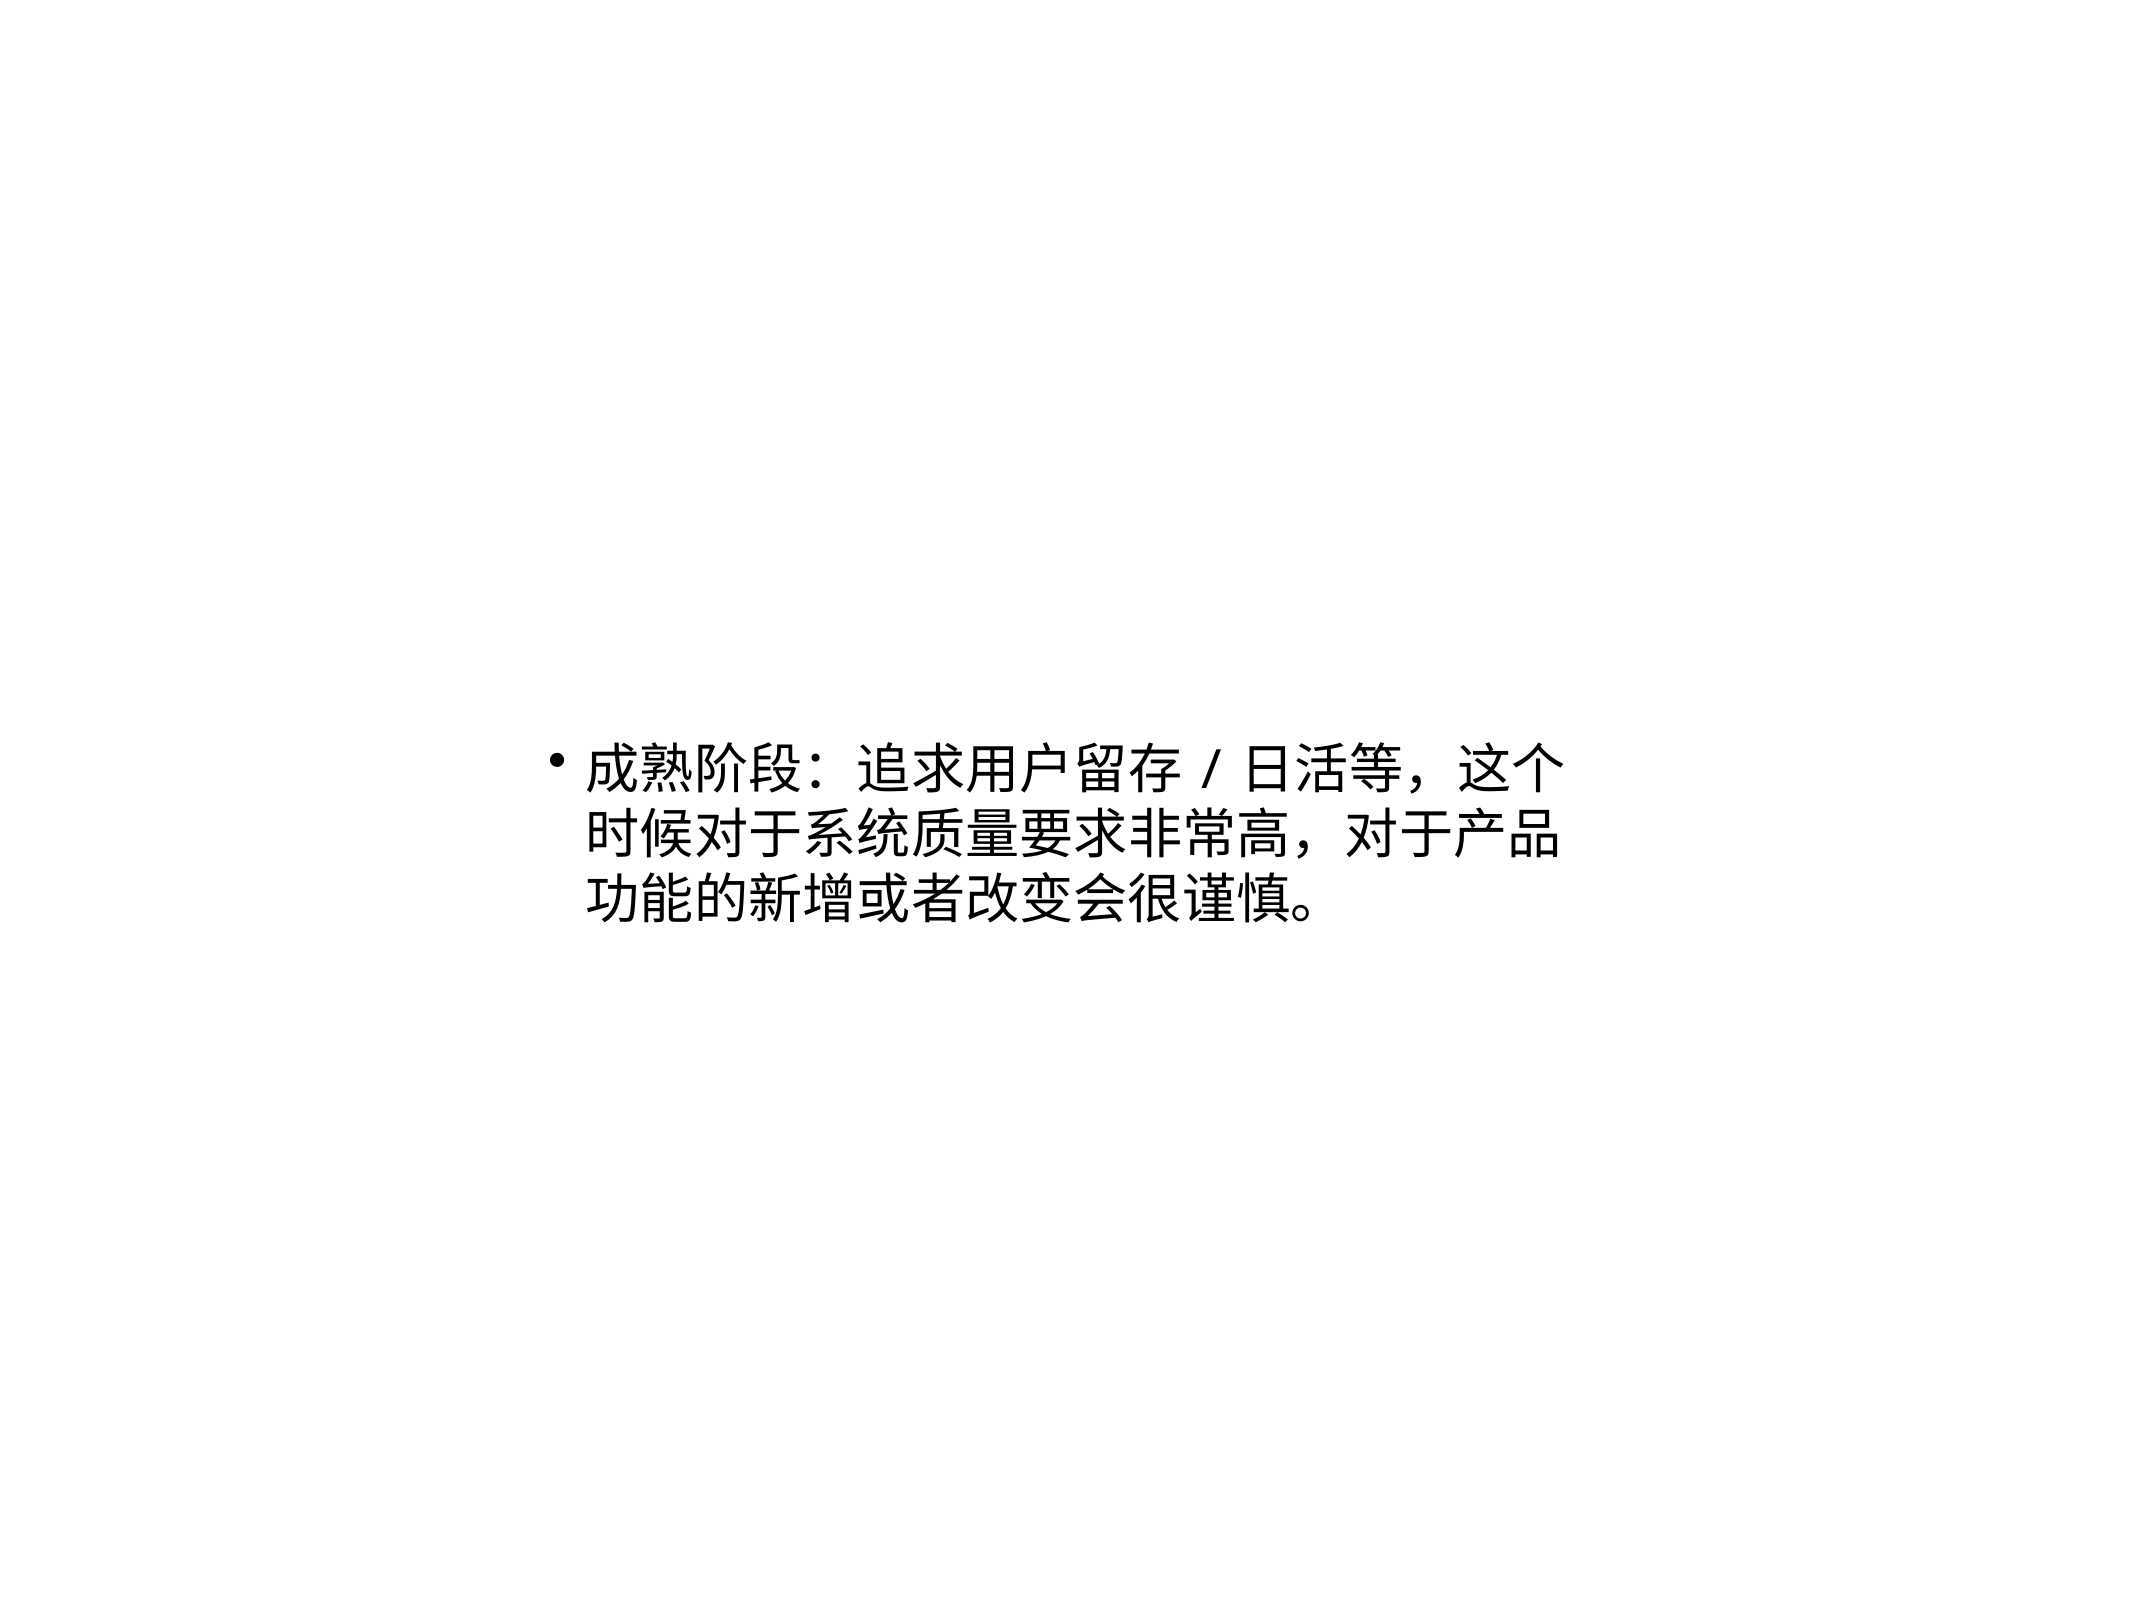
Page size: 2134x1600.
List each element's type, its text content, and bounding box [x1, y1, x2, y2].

text_box 成熟阶段：追求用户留存/日活等，这个时候对于系统质量要求非常高，对于产品功能的新增或者改变会很谨慎。 [533, 726, 1600, 937]
